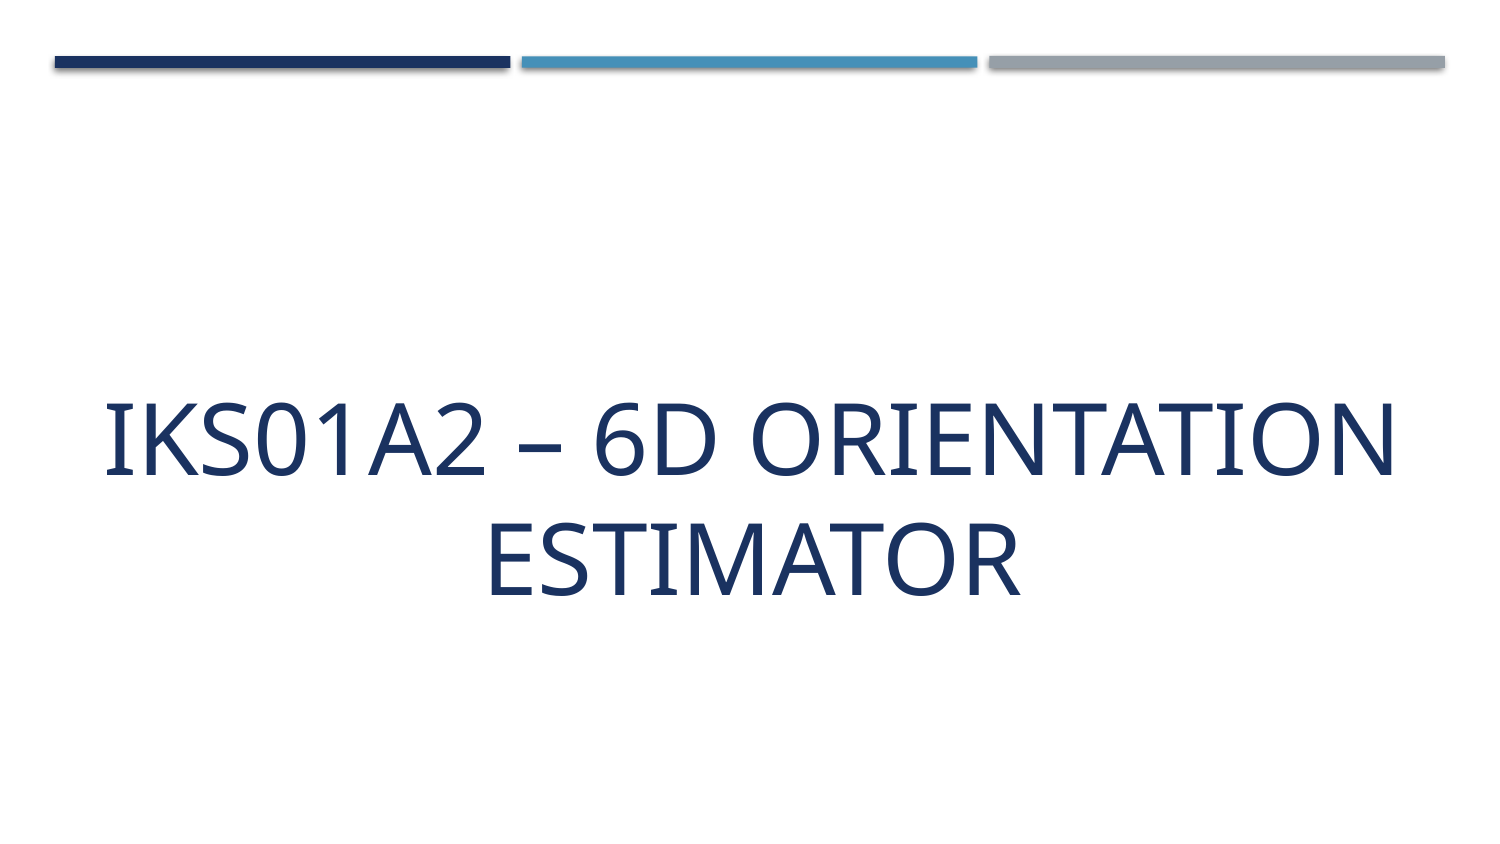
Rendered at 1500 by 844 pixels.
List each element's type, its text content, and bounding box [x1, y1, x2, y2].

title ADC [0, 374, 1357, 559]
text_box Iks01a2 – 6d orientation estimator [67, 360, 1439, 505]
